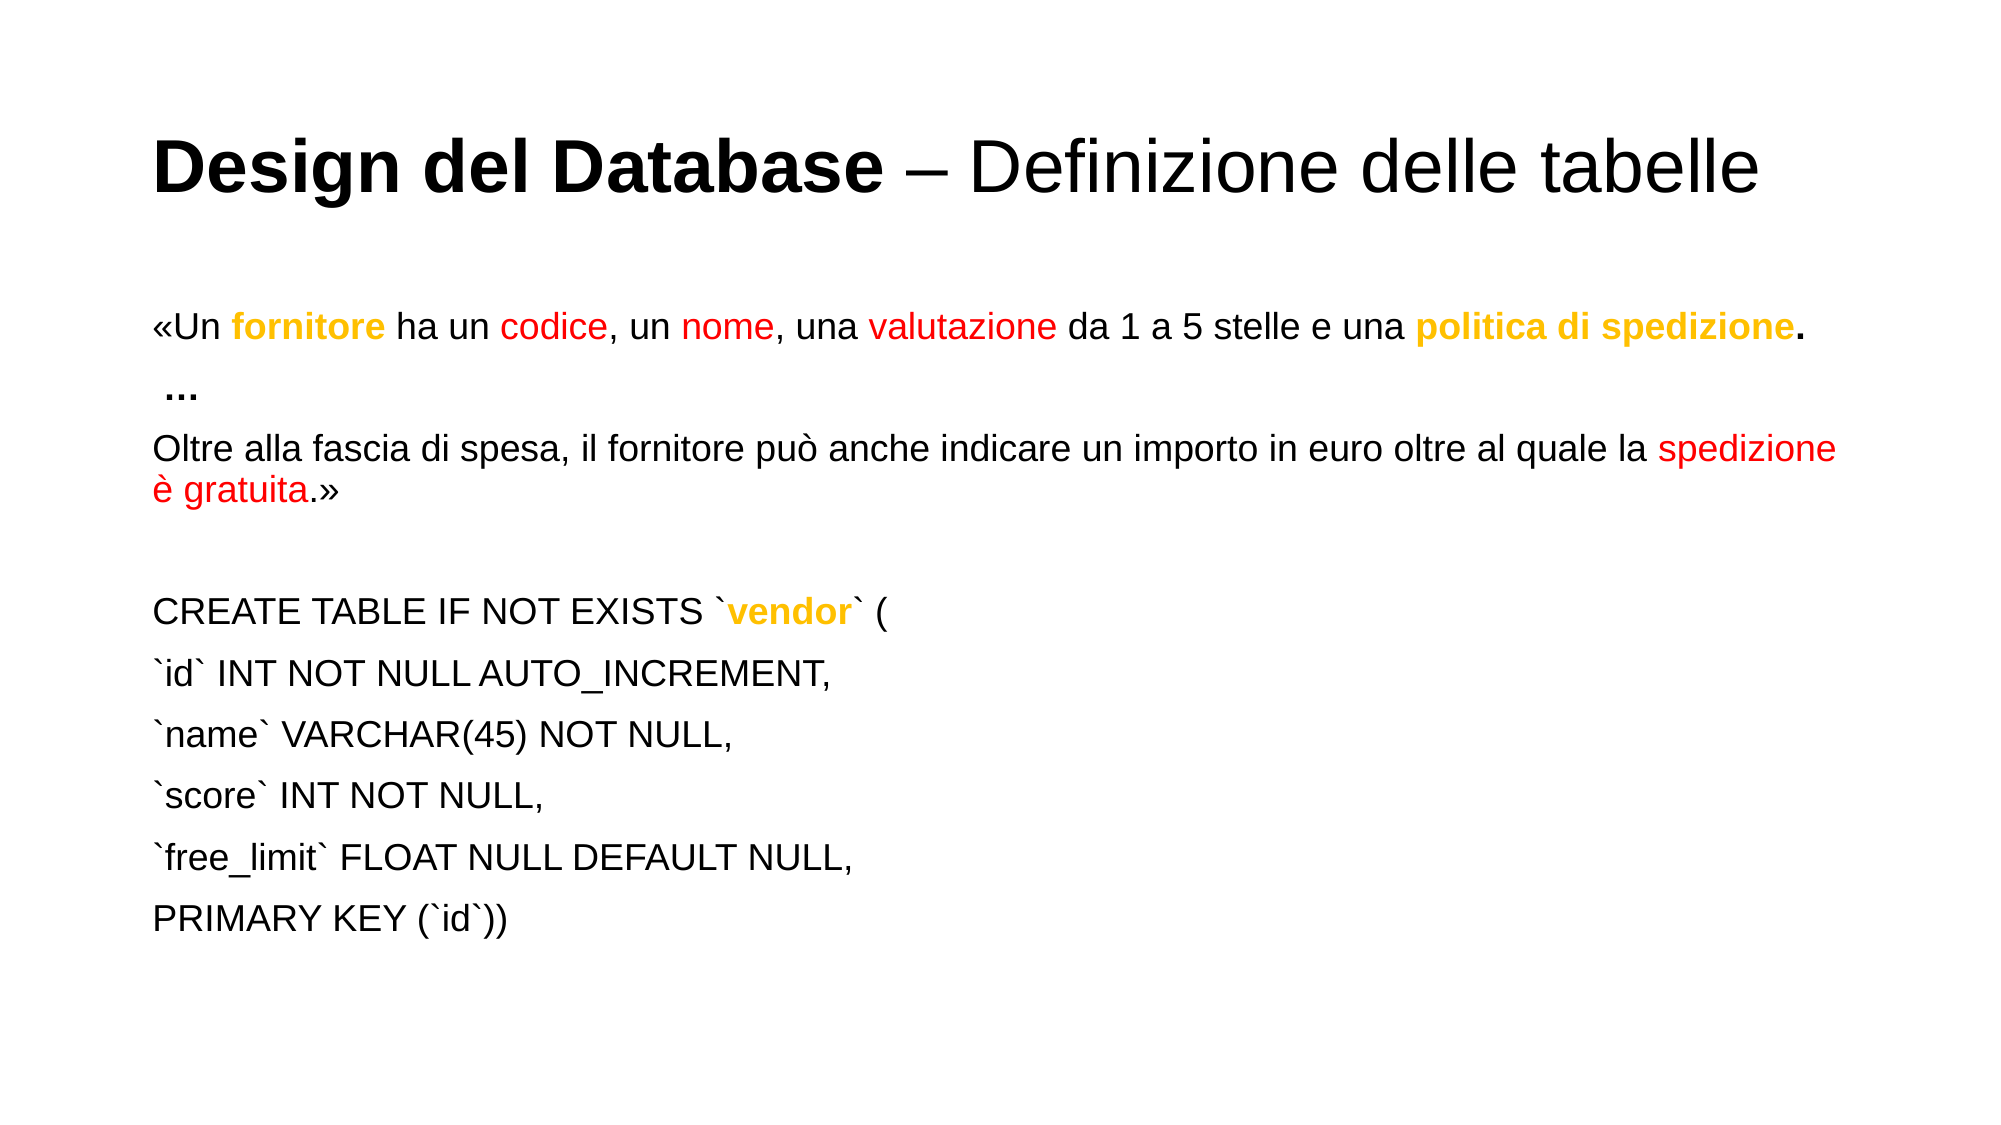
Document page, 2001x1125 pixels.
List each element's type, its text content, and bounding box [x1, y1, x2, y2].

list «Un fornitore ha un codice, un nome, una valutazione da 1 a 5 stelle e una politica di spedizione. … Oltre alla fascia di spesa, il fornitore può anche indicare un importo in euro oltre al quale la spedizione è gratuita.» CREATE TABLE IF NOT EXISTS `vendor` ( `id` INT NOT NULL AUTO_INCREMENT, `name` VARCHAR(45) NOT NULL, `score` INT NOT NULL, `free_limit` FLOAT NULL DEFAULT NULL, PRIMARY KEY (`id`)) [137, 299, 1863, 1014]
title Design del Database – Definizione delle tabelle [137, 59, 1863, 278]
